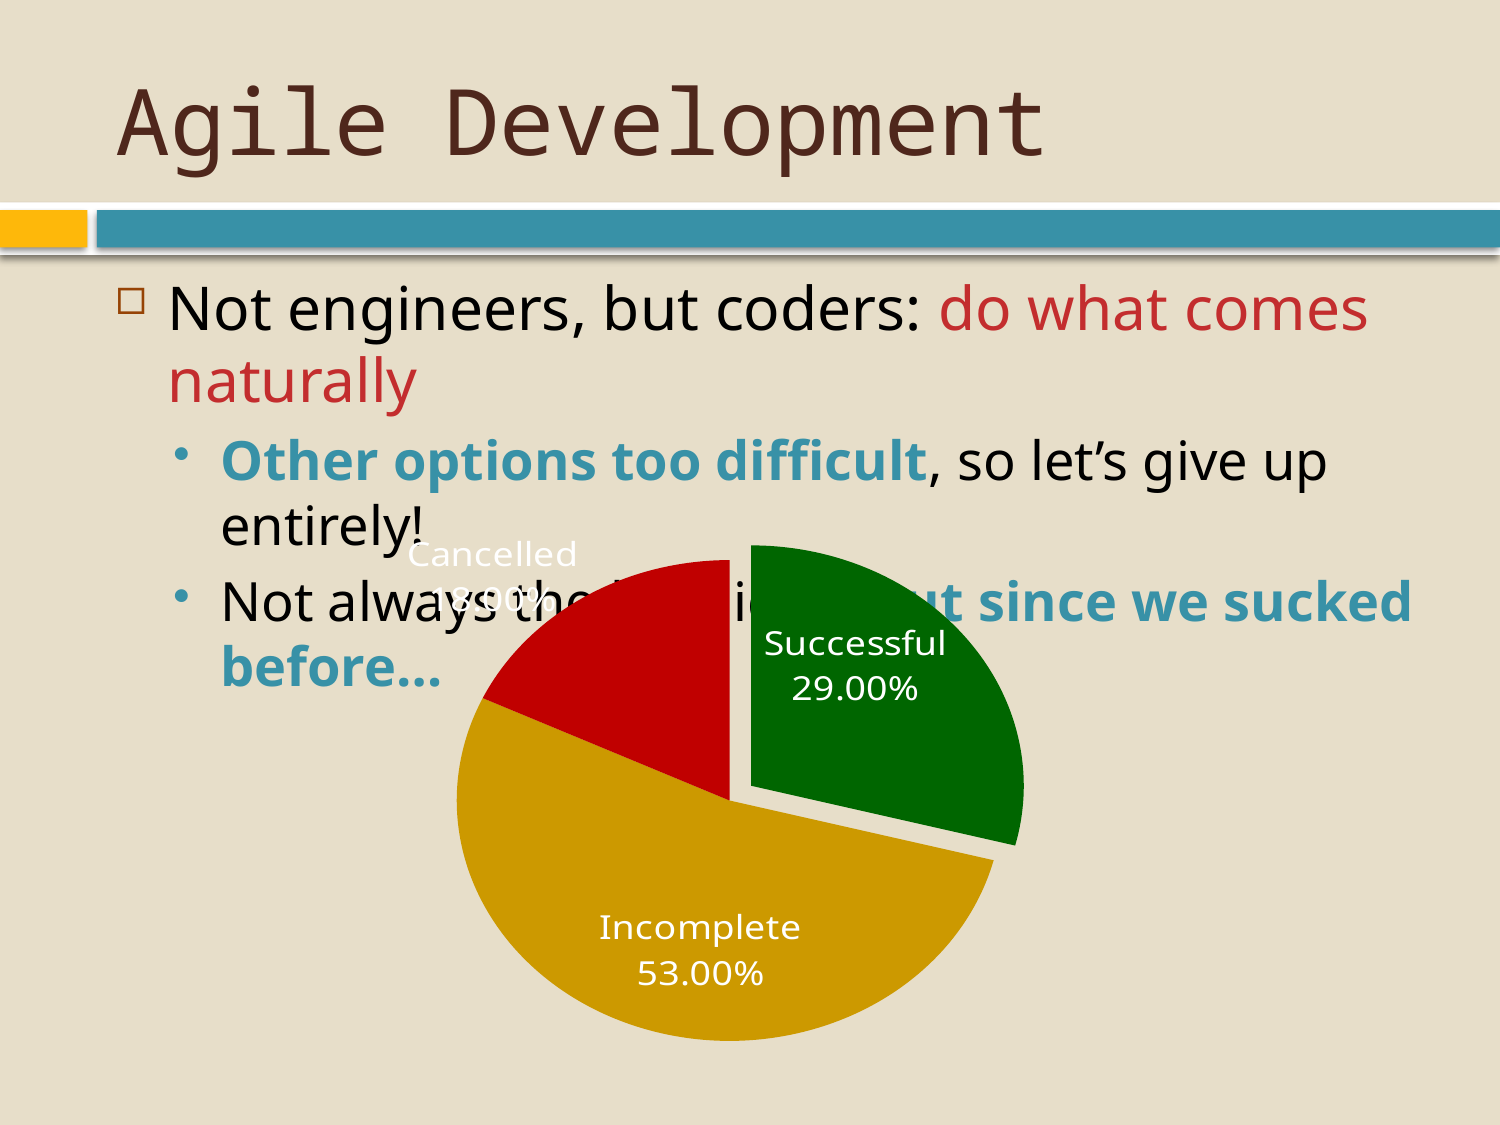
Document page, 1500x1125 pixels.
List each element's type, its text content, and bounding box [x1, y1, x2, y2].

list Not engineers, but coders: do what comes naturally Other options too difficult, so let’s give up entirely! Not always the best idea, but since we sucked before… [100, 262, 1500, 1100]
chart [131, 499, 1369, 1125]
title Agile Development [100, 37, 1438, 200]
